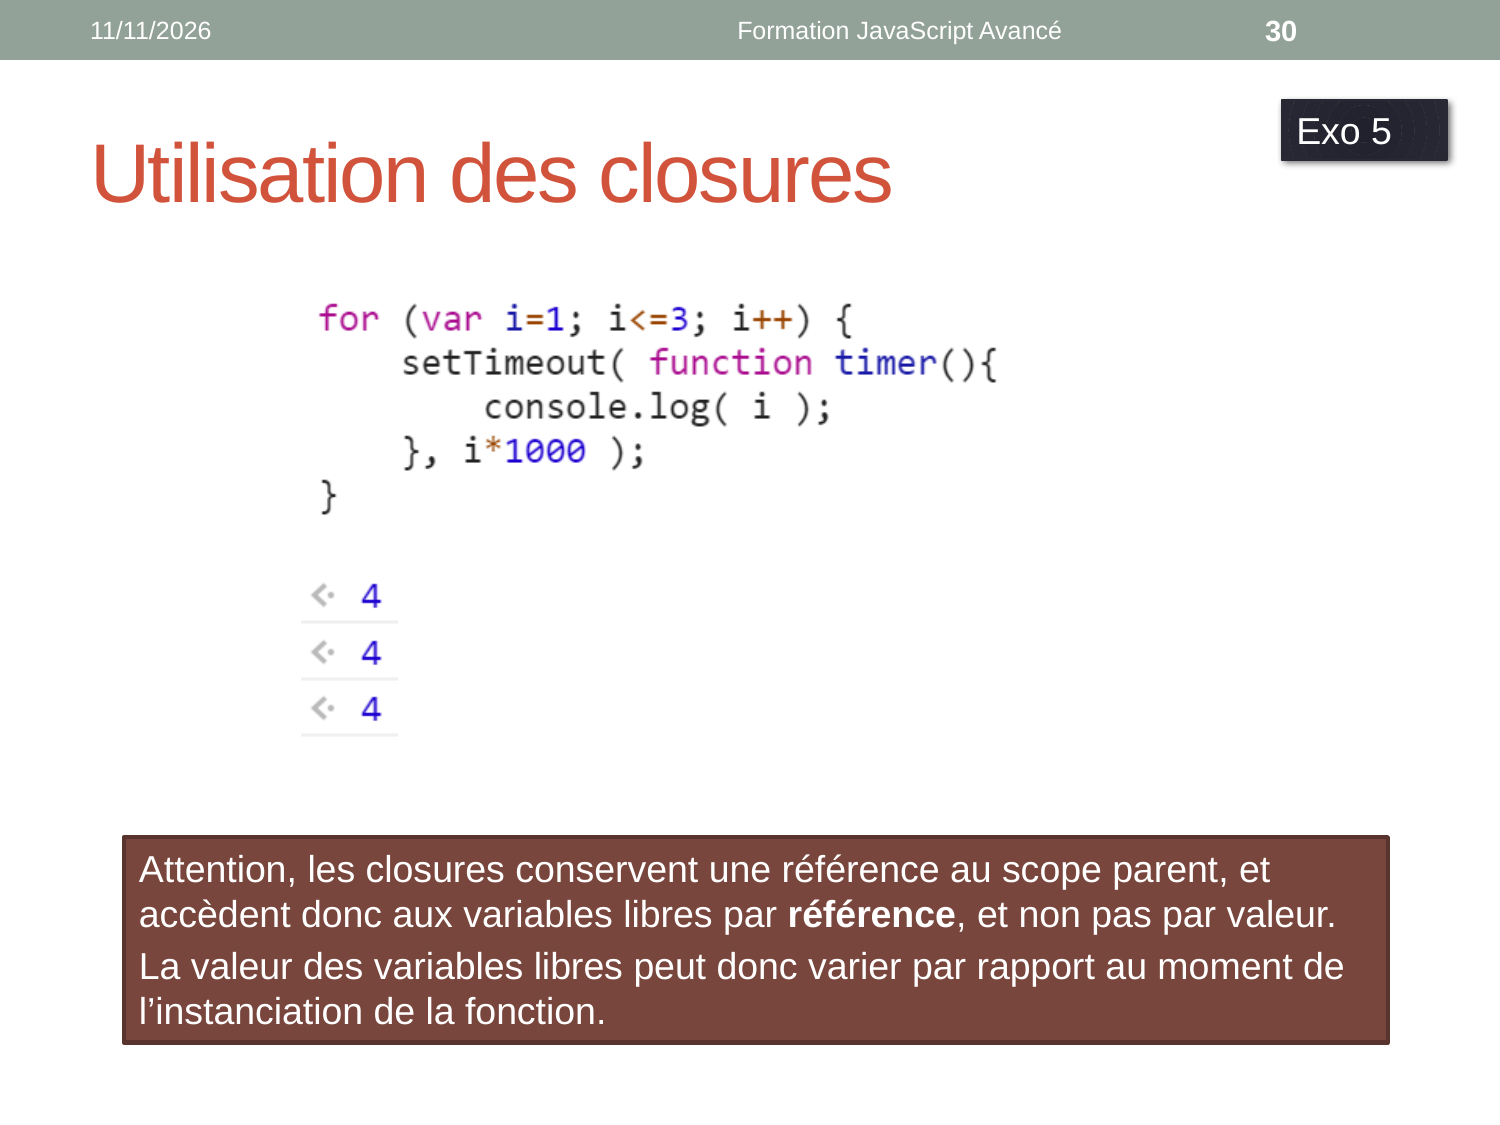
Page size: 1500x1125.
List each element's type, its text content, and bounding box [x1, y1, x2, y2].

text_box Exo 5 [1281, 99, 1448, 161]
list Attention, les closures conservent une référence au scope parent, et accèdent donc aux variables libres par référence, et non pas par valeur. La valeur des variables libres peut donc varier par rapport au moment de l’instanciation de la fonction. [122, 835, 1390, 1045]
picture [301, 570, 398, 749]
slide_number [75, 3, 550, 57]
footer Formation JavaScript Avancé [562, 3, 1238, 57]
slide_number 30 [1250, 3, 1425, 57]
title Utilisation des closures [75, 87, 1425, 250]
picture [301, 290, 1029, 521]
